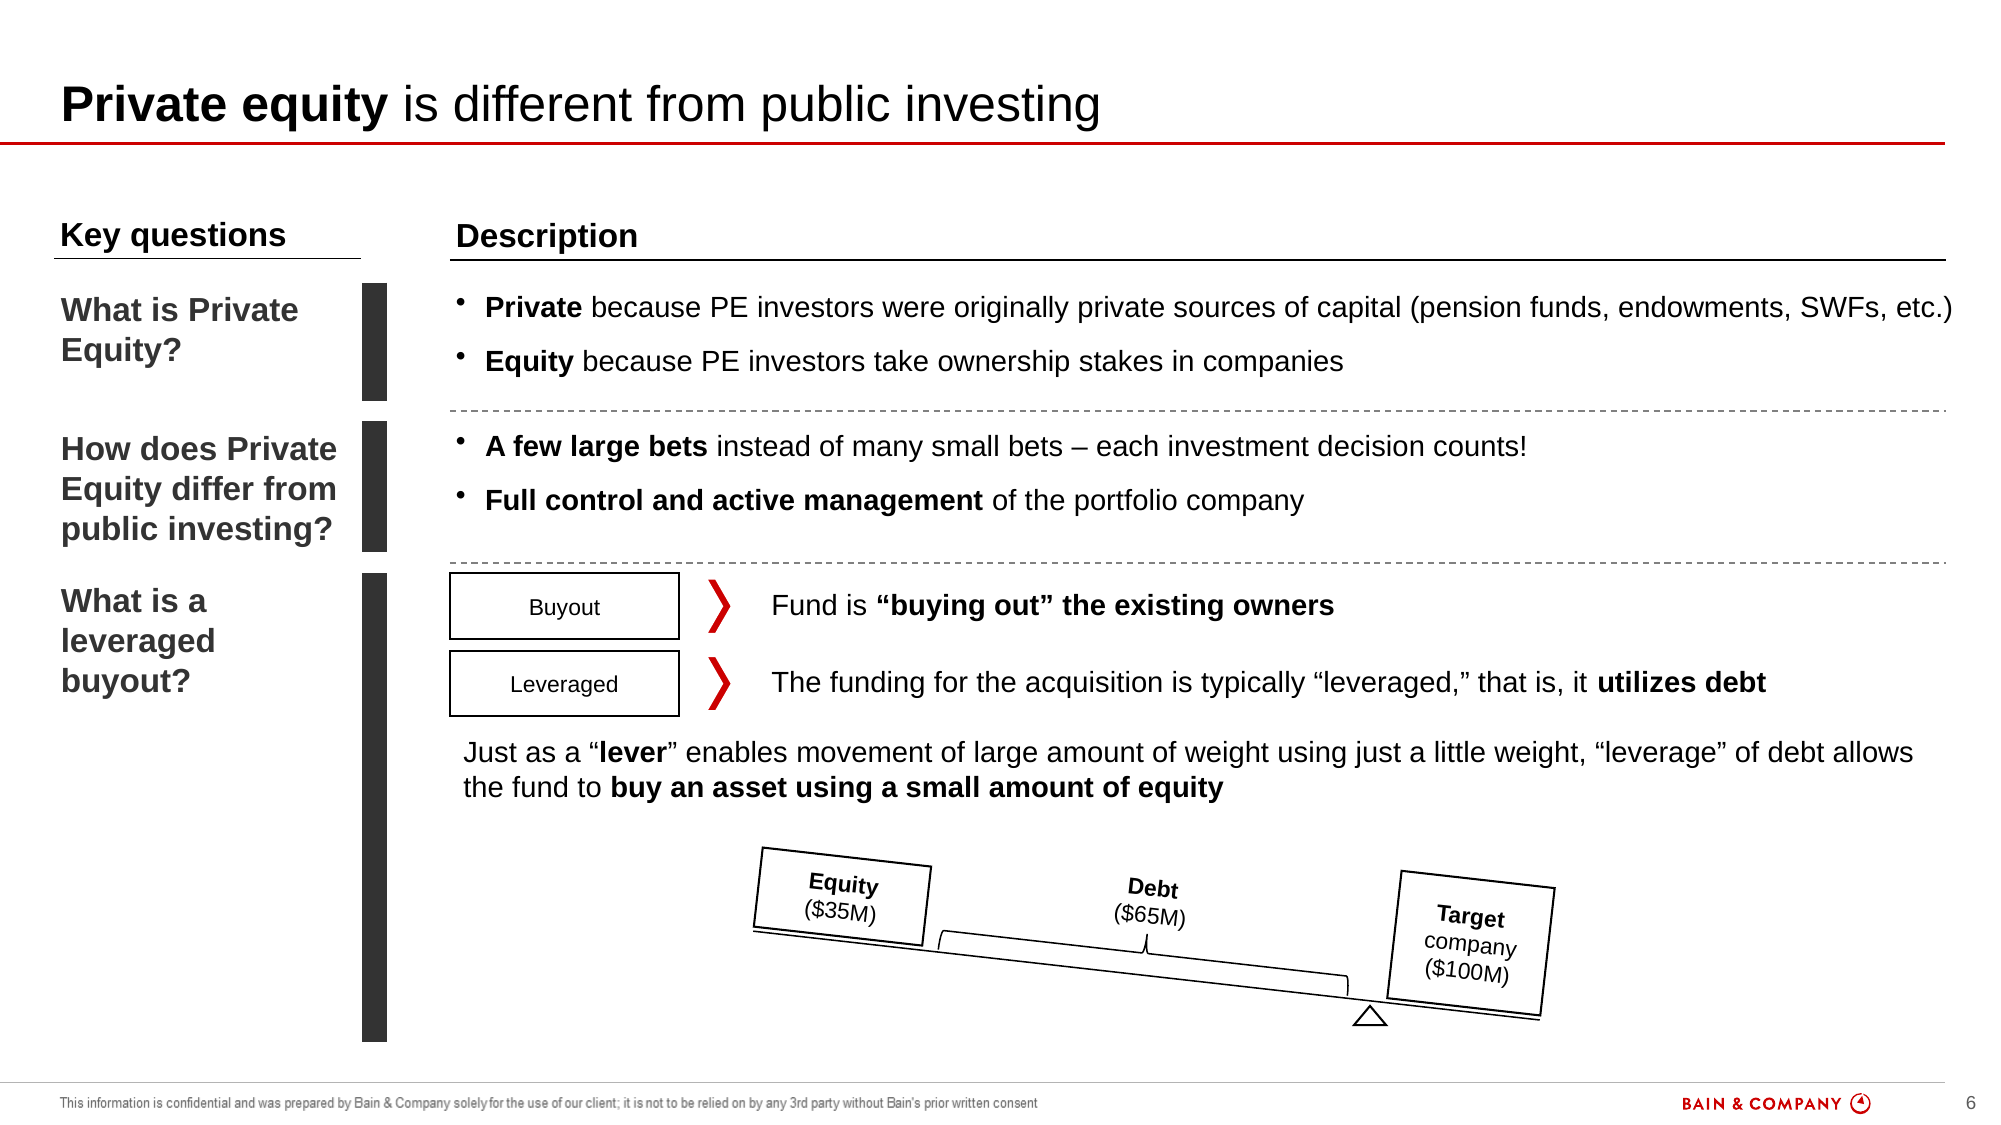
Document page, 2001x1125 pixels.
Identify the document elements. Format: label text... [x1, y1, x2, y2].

title Private equity is different from public investing [54, 0, 1945, 144]
text_box Buyout [449, 573, 680, 639]
text_box Debt ($65M) [1089, 855, 1215, 948]
text_box Leveraged [449, 650, 680, 717]
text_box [54, 282, 375, 401]
text_box [702, 653, 735, 714]
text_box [54, 421, 375, 553]
text_box Private because PE investors were originally private sources of capital (pension funds, endowments, SWFs, etc.) Equity because PE investors take ownership stakes in companies [449, 282, 1969, 384]
text_box [1172, 976, 1349, 996]
text_box [937, 930, 1343, 975]
picture [51, 1089, 1103, 1119]
text_box The funding for the acquisition is typically “leveraged,” that is, it utilizes debt [758, 656, 1946, 705]
text_box Target company ($100M) [1387, 870, 1555, 1016]
text_box Just as a “lever” enables movement of large amount of weight using just a little weight, “leverage” of debt allows the fund to buy an asset using a small amount of equity [450, 726, 1946, 810]
text_box Fund is “buying out” the existing owners [758, 579, 1560, 628]
text_box A few large bets instead of many small bets – each investment decision counts! Full control and active management of the portfolio company [450, 421, 1946, 522]
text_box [54, 573, 375, 1042]
text_box Equity ($35M) [753, 847, 932, 946]
text_box [1354, 1005, 1387, 1026]
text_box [449, 208, 1946, 261]
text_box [54, 206, 362, 259]
text_box [702, 576, 735, 637]
